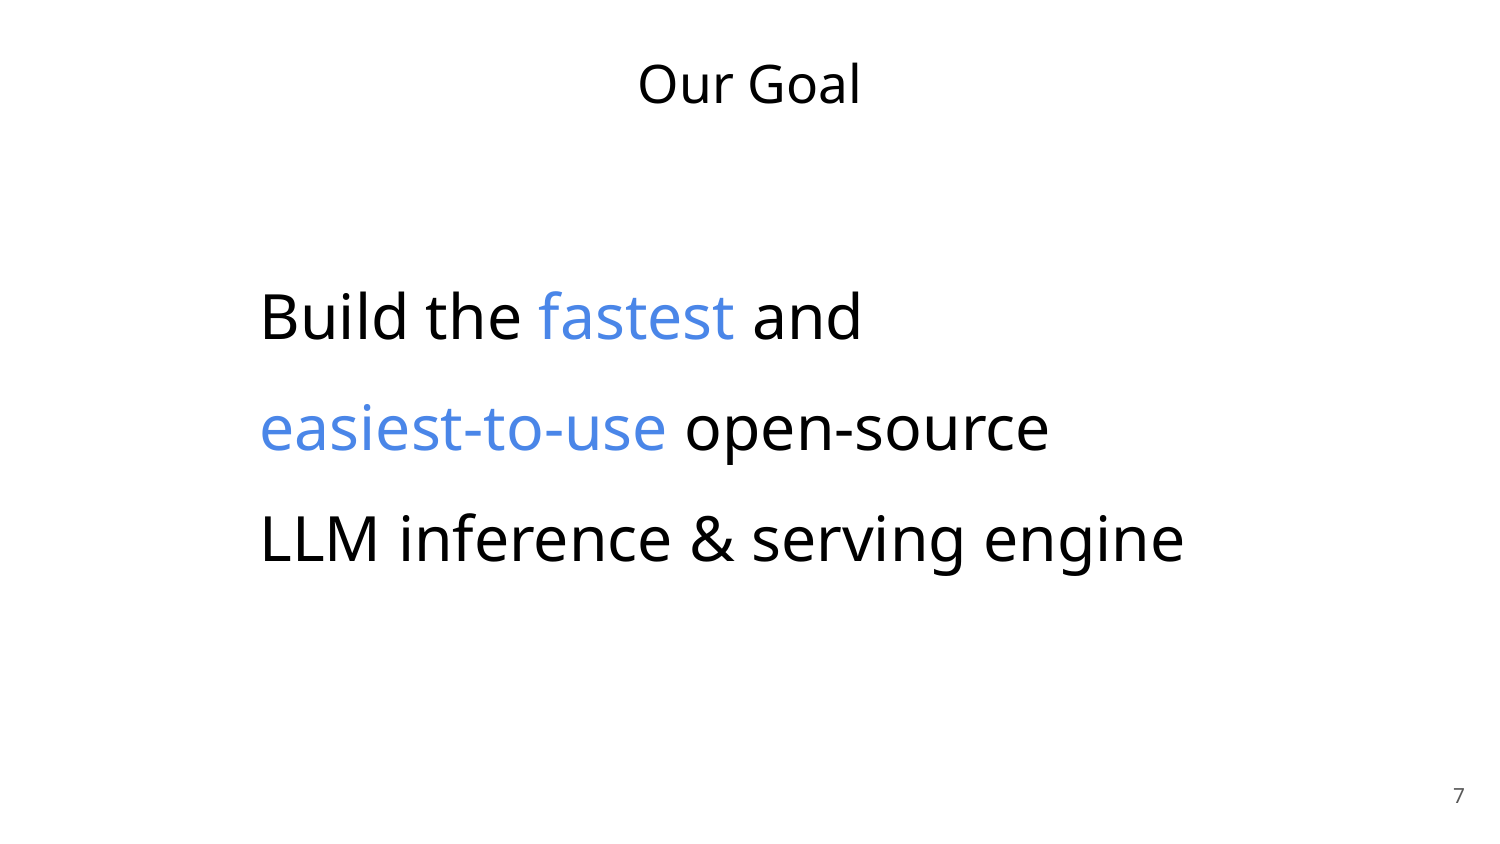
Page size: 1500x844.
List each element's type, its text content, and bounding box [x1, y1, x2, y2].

list Build the fastest and easiest-to-use open-source LLM inference & serving engine [244, 154, 1256, 686]
title Our Goal [51, 35, 1449, 130]
slide_number ‹#› [1389, 764, 1480, 830]
